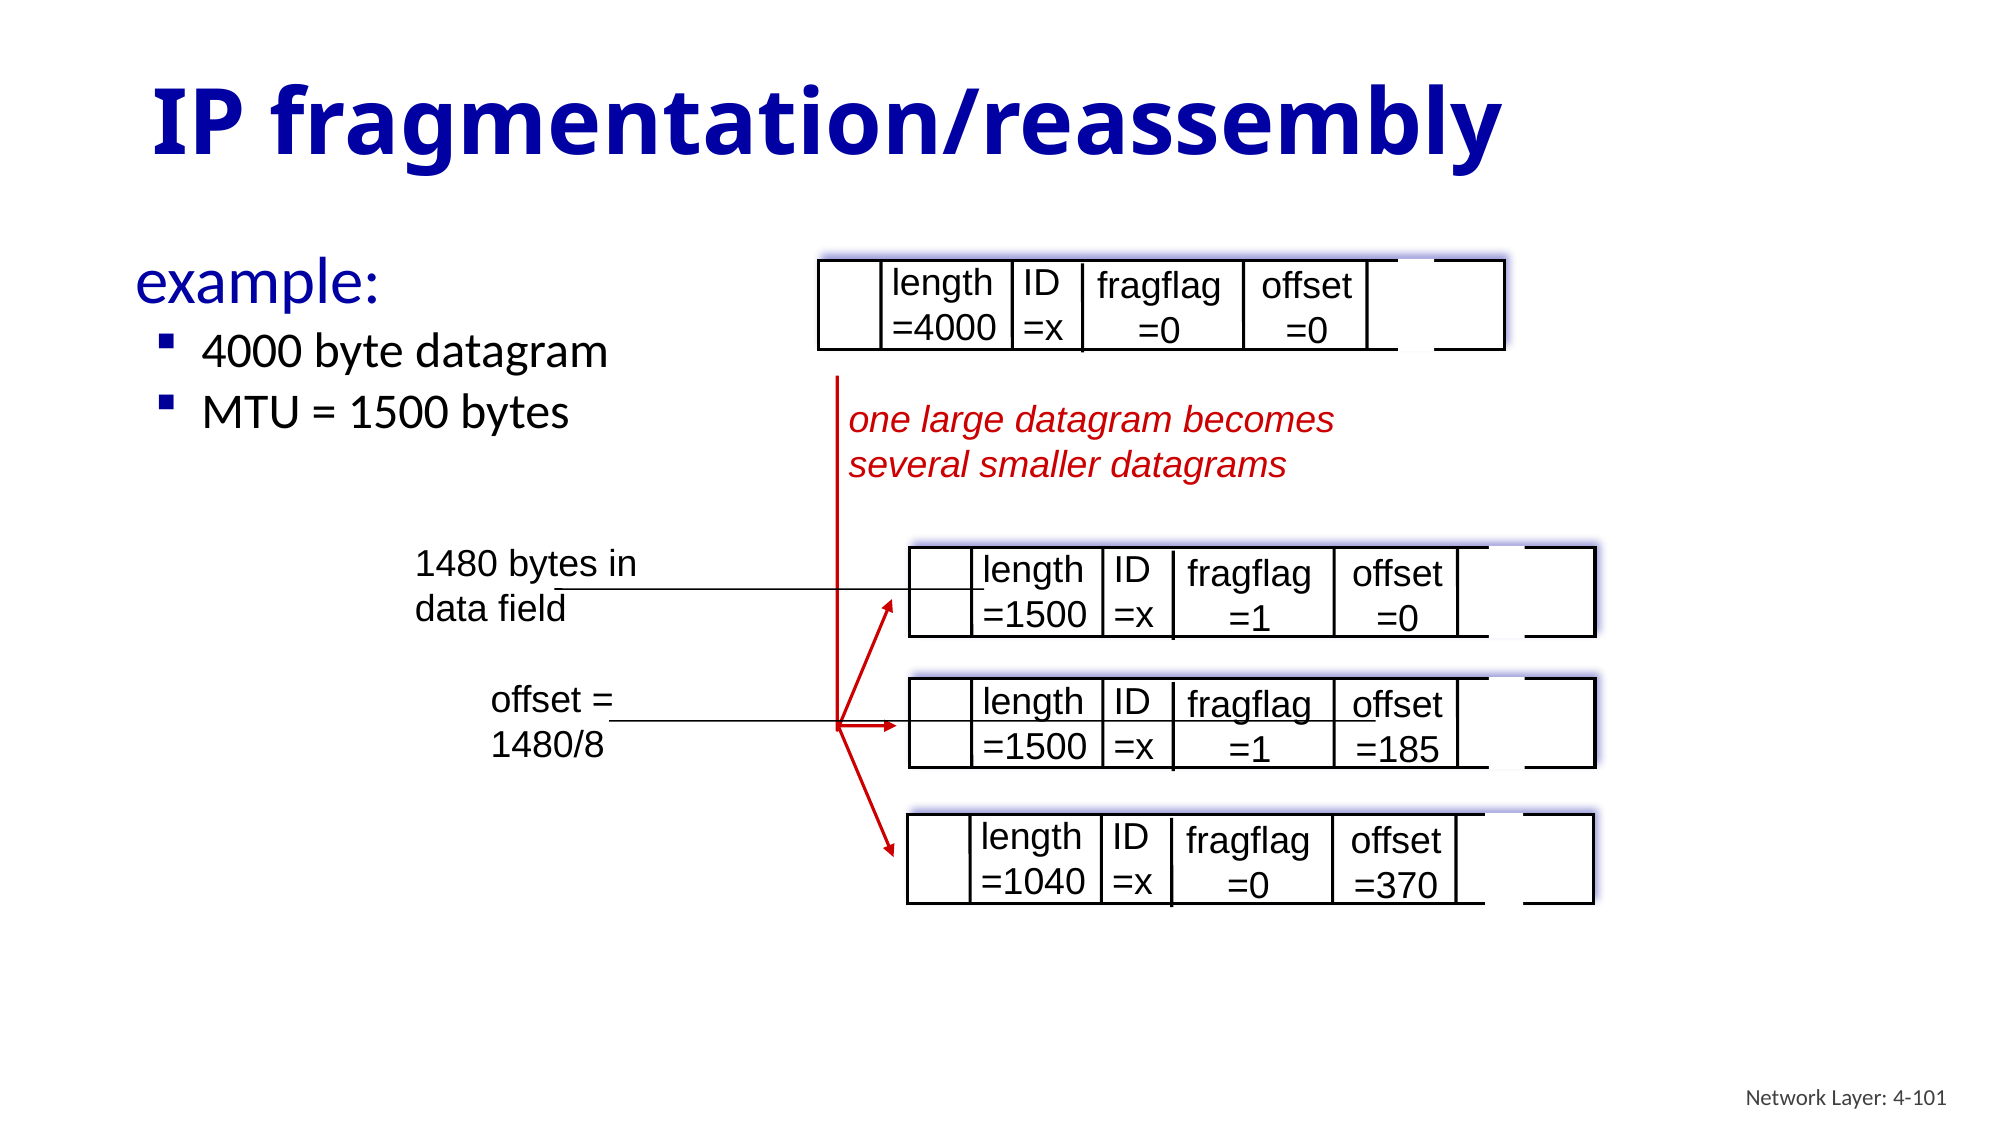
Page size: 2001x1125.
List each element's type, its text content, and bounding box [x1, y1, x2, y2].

text_box example: 4000 byte datagram MTU = 1500 bytes [120, 241, 745, 517]
text_box 1480 bytes in data field [400, 531, 663, 636]
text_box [818, 250, 1505, 359]
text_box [833, 375, 1596, 923]
text_box offset = 1480/8 [475, 667, 631, 773]
slide_number Network Layer: 4-101 [1512, 1066, 1963, 1125]
title IP fragmentation/reassembly [137, 51, 1863, 198]
